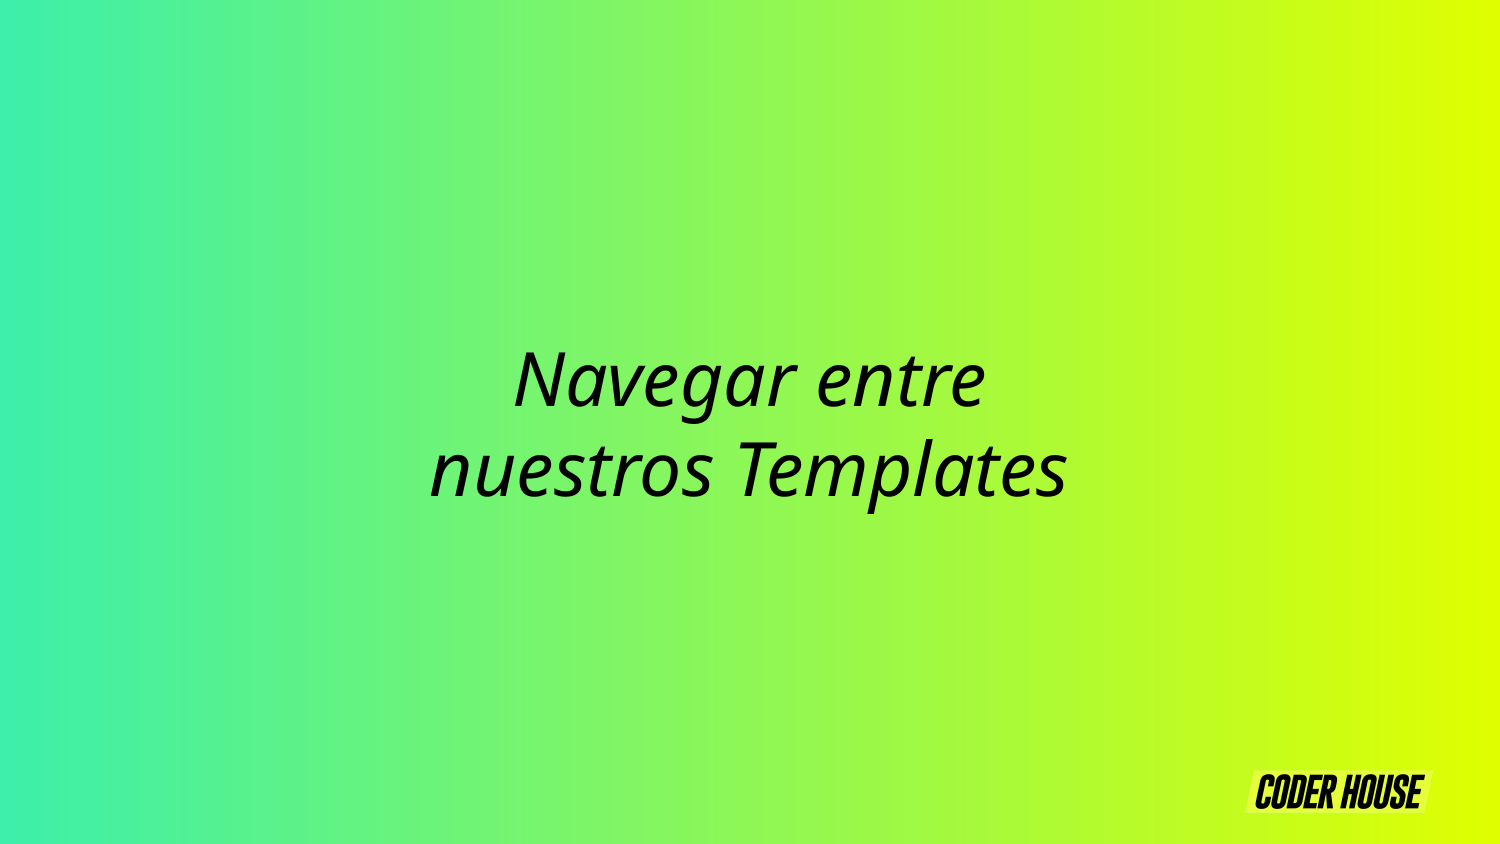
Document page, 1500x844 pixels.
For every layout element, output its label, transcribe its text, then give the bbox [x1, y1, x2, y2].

text_box Navegar entre nuestros Templates [358, 340, 1142, 503]
picture [1241, 764, 1437, 819]
